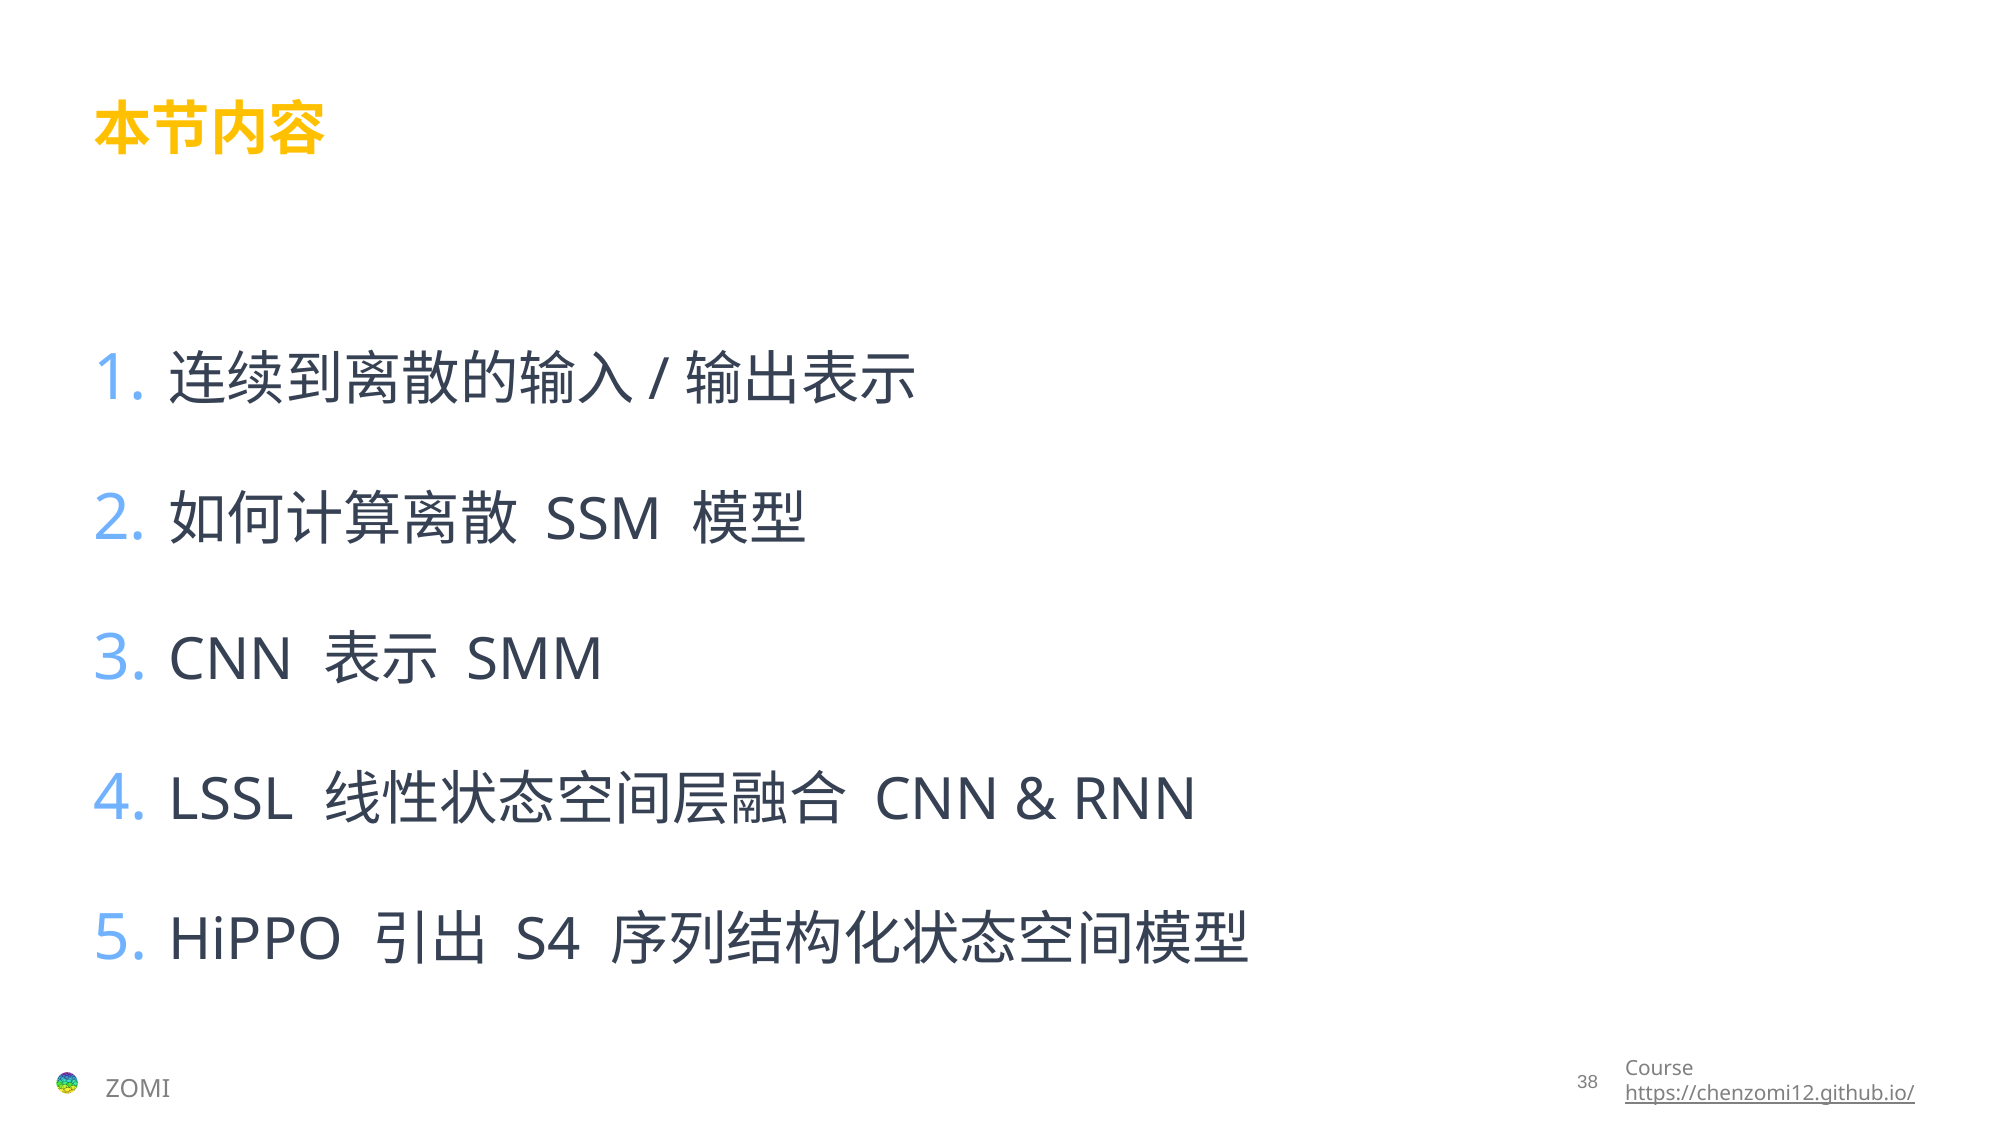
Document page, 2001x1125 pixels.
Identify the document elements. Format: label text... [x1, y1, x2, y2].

title 本节内容 [79, 78, 1910, 175]
list 连续到离散的输入/输出表示 如何计算离散 SSM 模型 CNN 表示 SMM LSSL 线性状态空间层融合 CNN & RNN HiPPO 引出 S4 序列结构化状态空间模型 [79, 210, 1910, 1033]
picture [57, 1073, 77, 1093]
